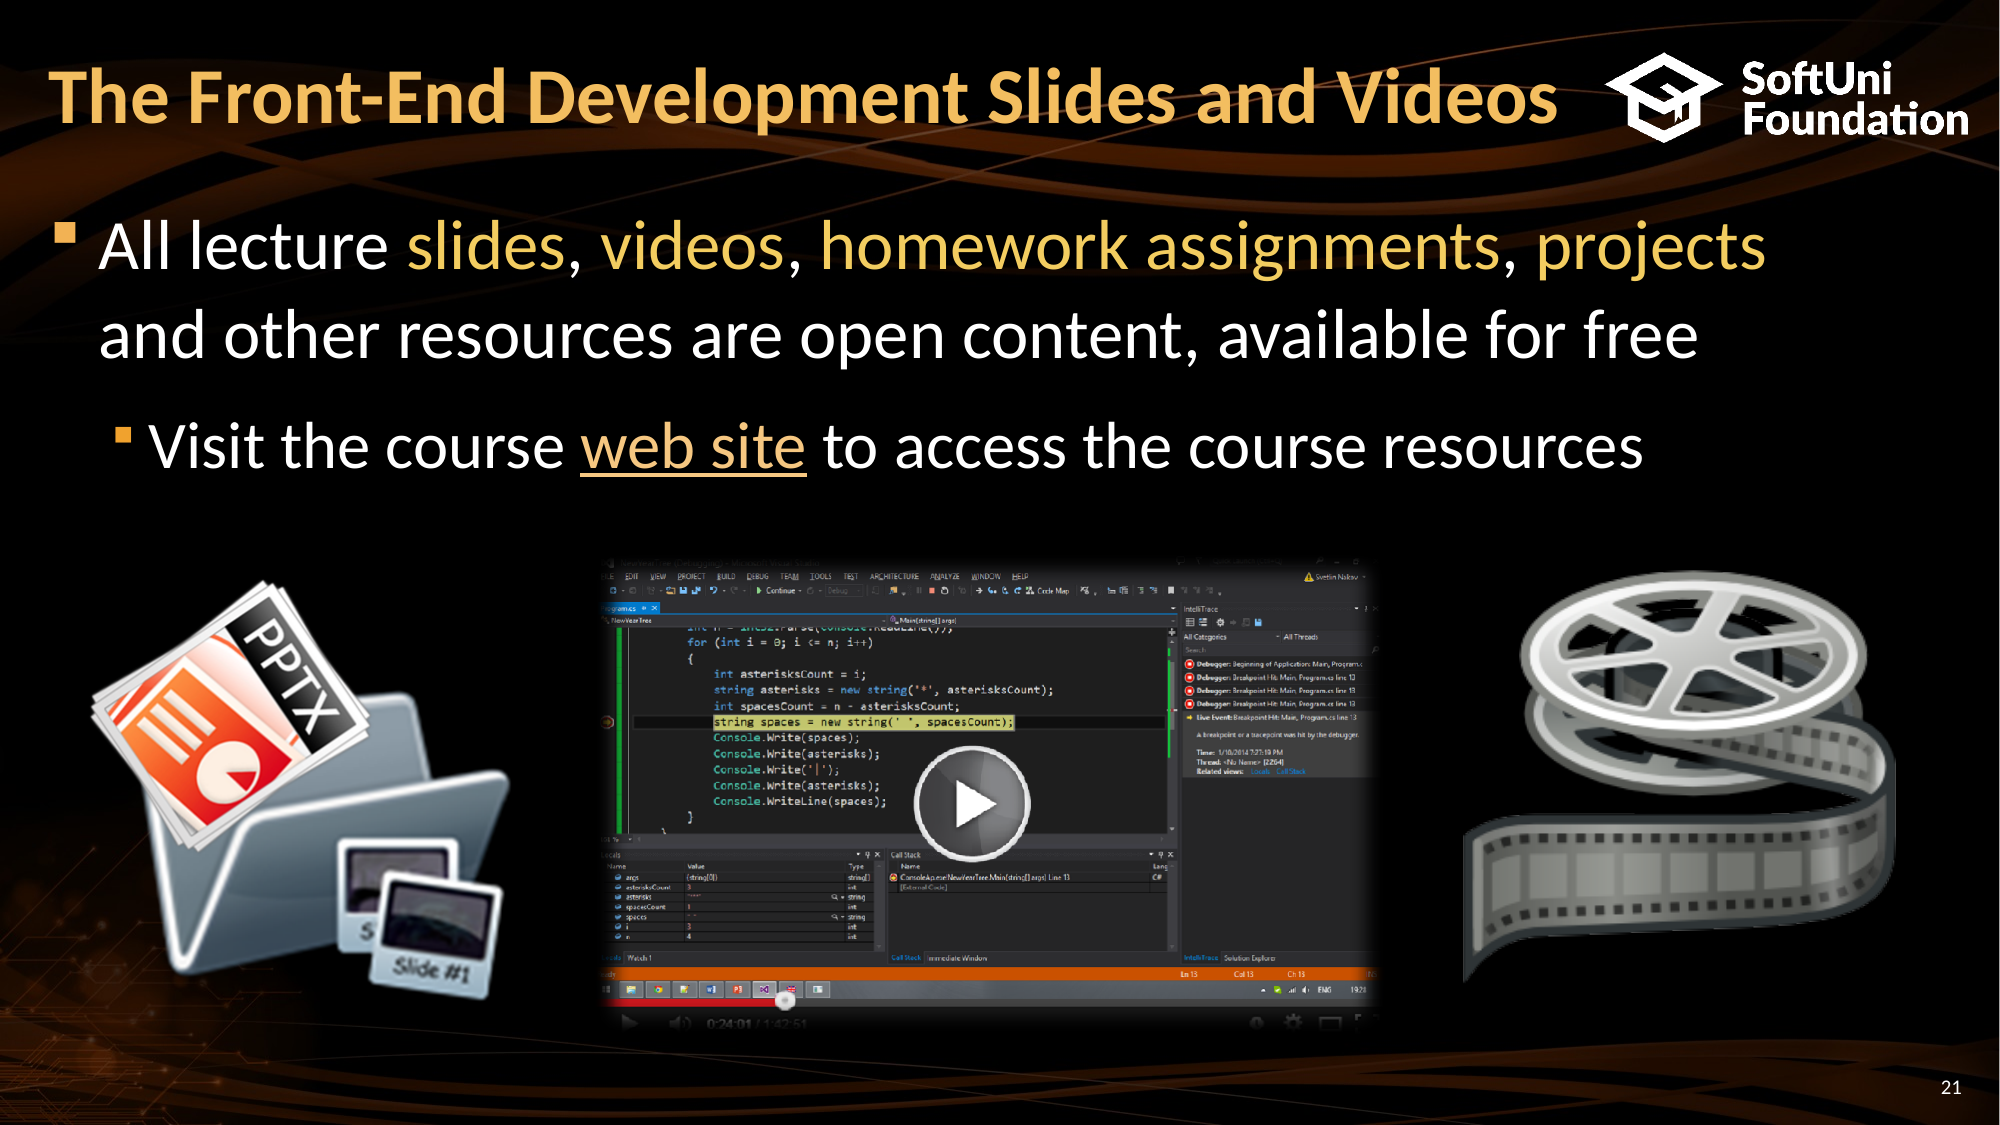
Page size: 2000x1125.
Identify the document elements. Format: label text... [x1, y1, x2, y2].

picture [0, 0, 2000, 1125]
title The Front-End Development Slides and Videos [30, 6, 1602, 189]
list All lecture slides, videos, homework assignments, projects and other resources are open content, available for free Visit the course web site to access the course resources [31, 188, 1968, 1103]
